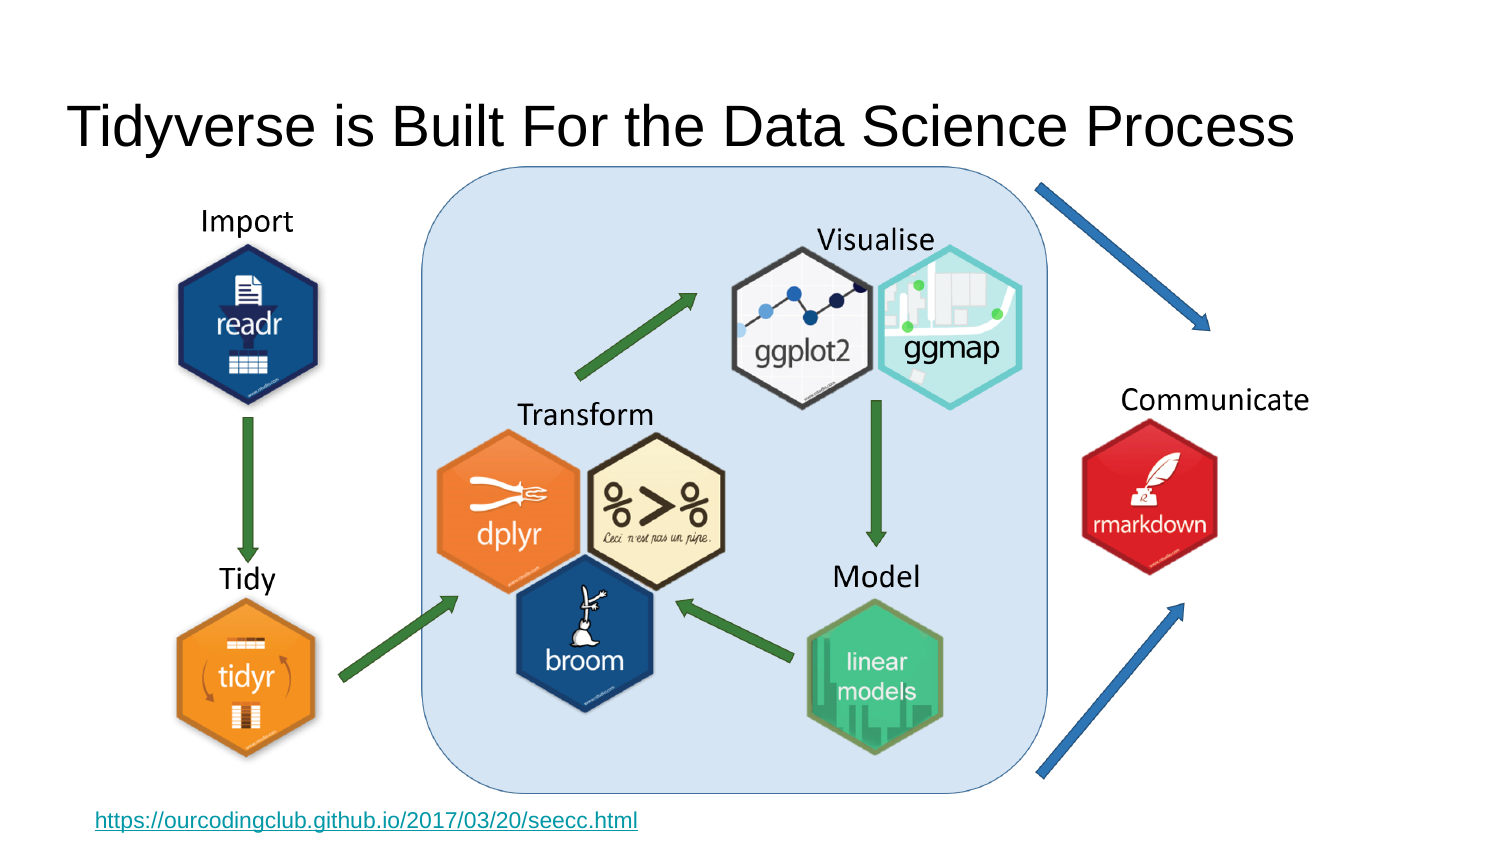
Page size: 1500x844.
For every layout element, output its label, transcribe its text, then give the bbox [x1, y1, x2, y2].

text_box https://ourcodingclub.github.io/2017/03/20/seecc.html [79, 790, 822, 844]
picture [170, 166, 1330, 794]
title Tidyverse is Built For the Data Science Process [51, 72, 1449, 167]
